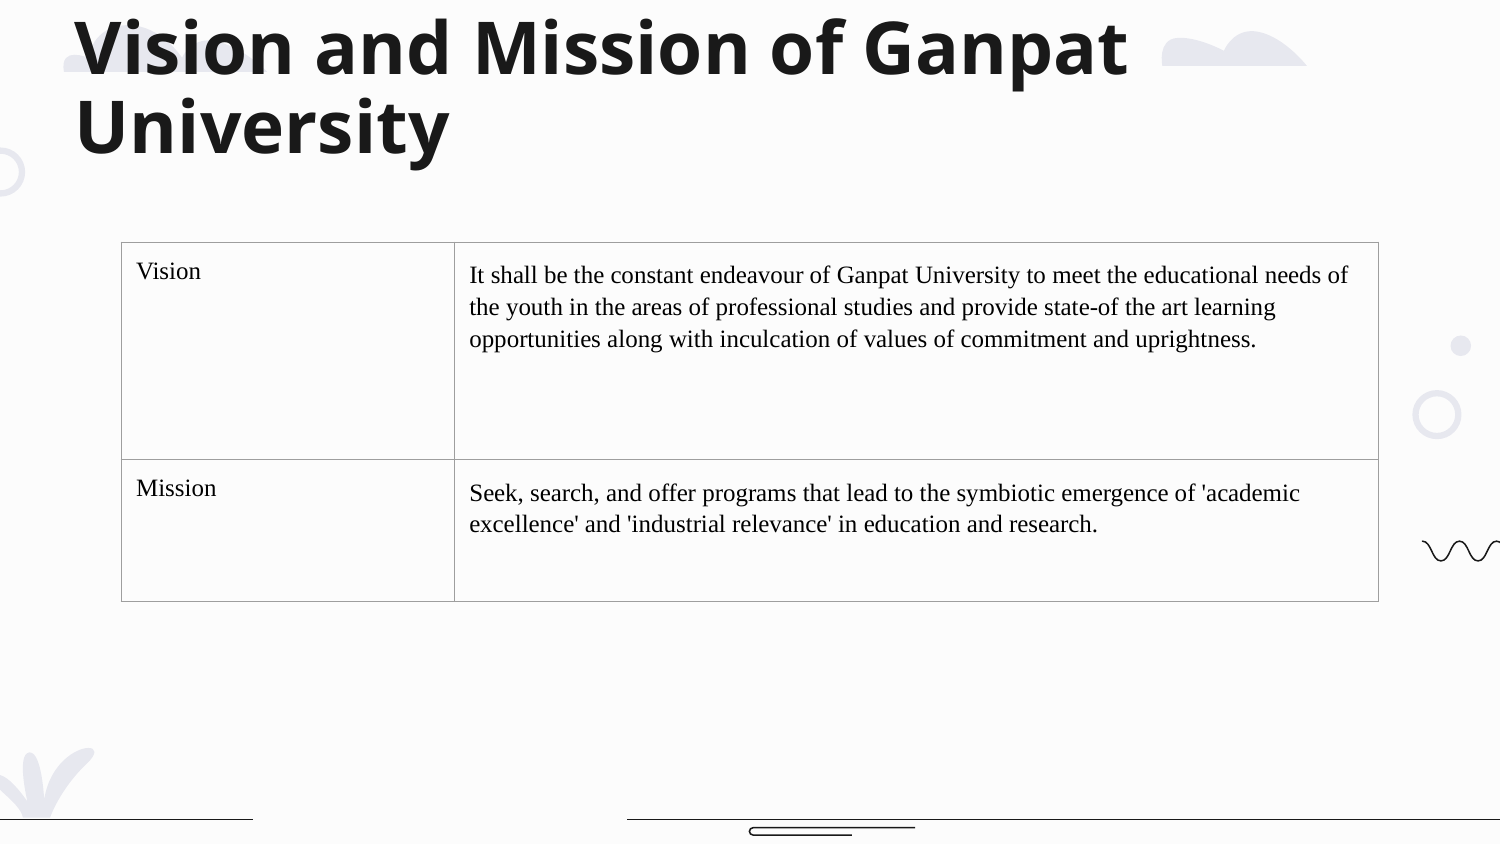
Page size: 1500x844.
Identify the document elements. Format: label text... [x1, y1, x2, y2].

table_cell Mission [122, 460, 454, 601]
title Vision and Mission of Ganpat University [59, 76, 1441, 185]
table_header It shall be the constant endeavour of Ganpat University to meet the educational needs of the youth in the areas of professional studies and provide state-of the art learning opportunities along with inculcation of values of commitment and uprightness. [455, 243, 1378, 459]
table_header Vision [122, 243, 454, 459]
table_cell Seek, search, and offer programs that lead to the symbiotic emergence of 'academic excellence' and 'industrial relevance' in education and research. [455, 460, 1378, 601]
